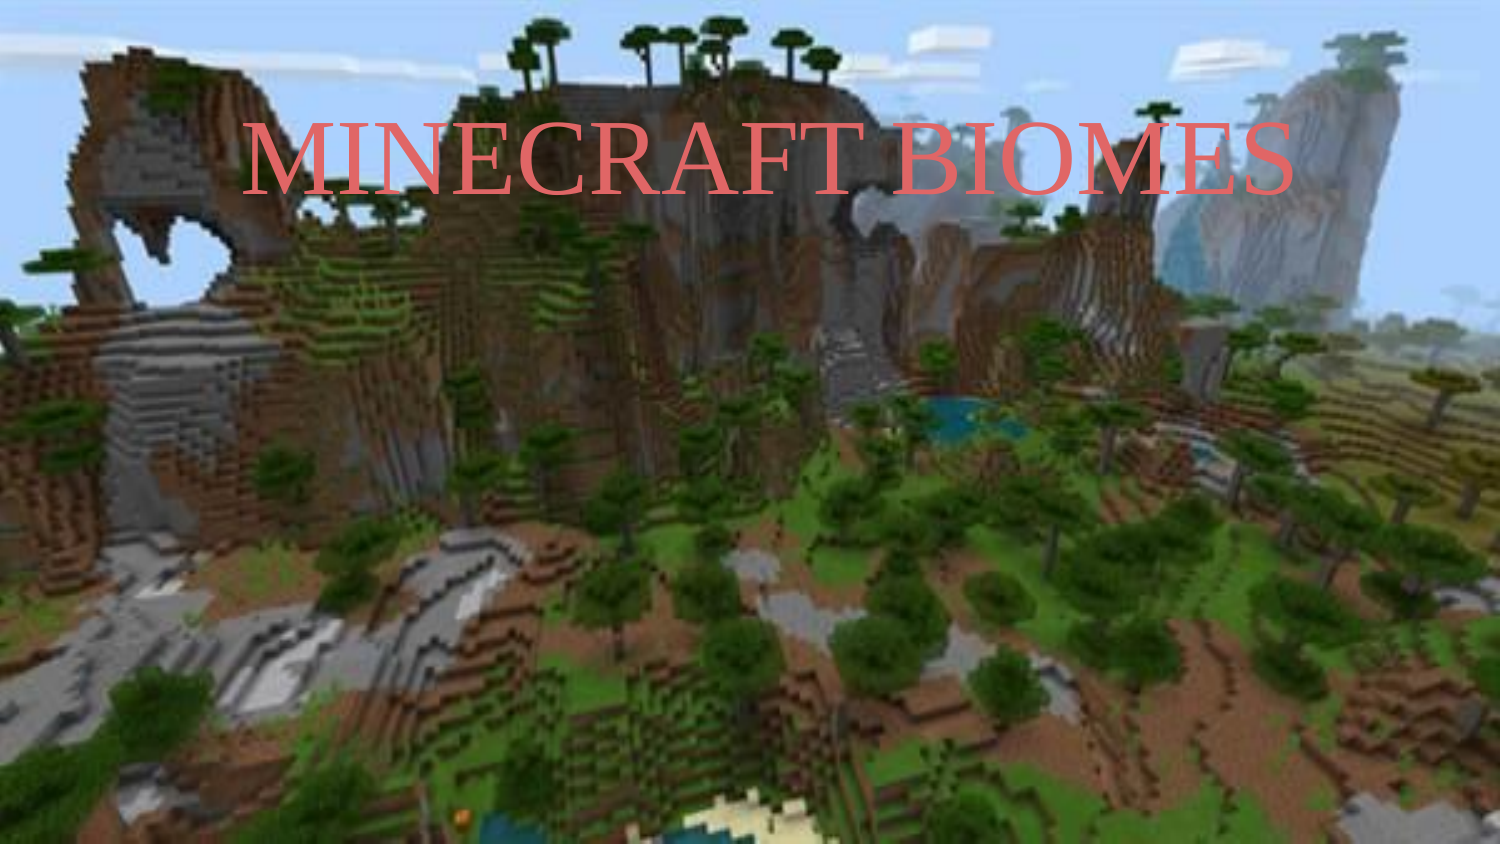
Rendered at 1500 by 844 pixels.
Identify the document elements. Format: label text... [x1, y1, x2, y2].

picture [0, 0, 1500, 844]
title MINECRAFT BIOMES [71, 0, 1470, 231]
